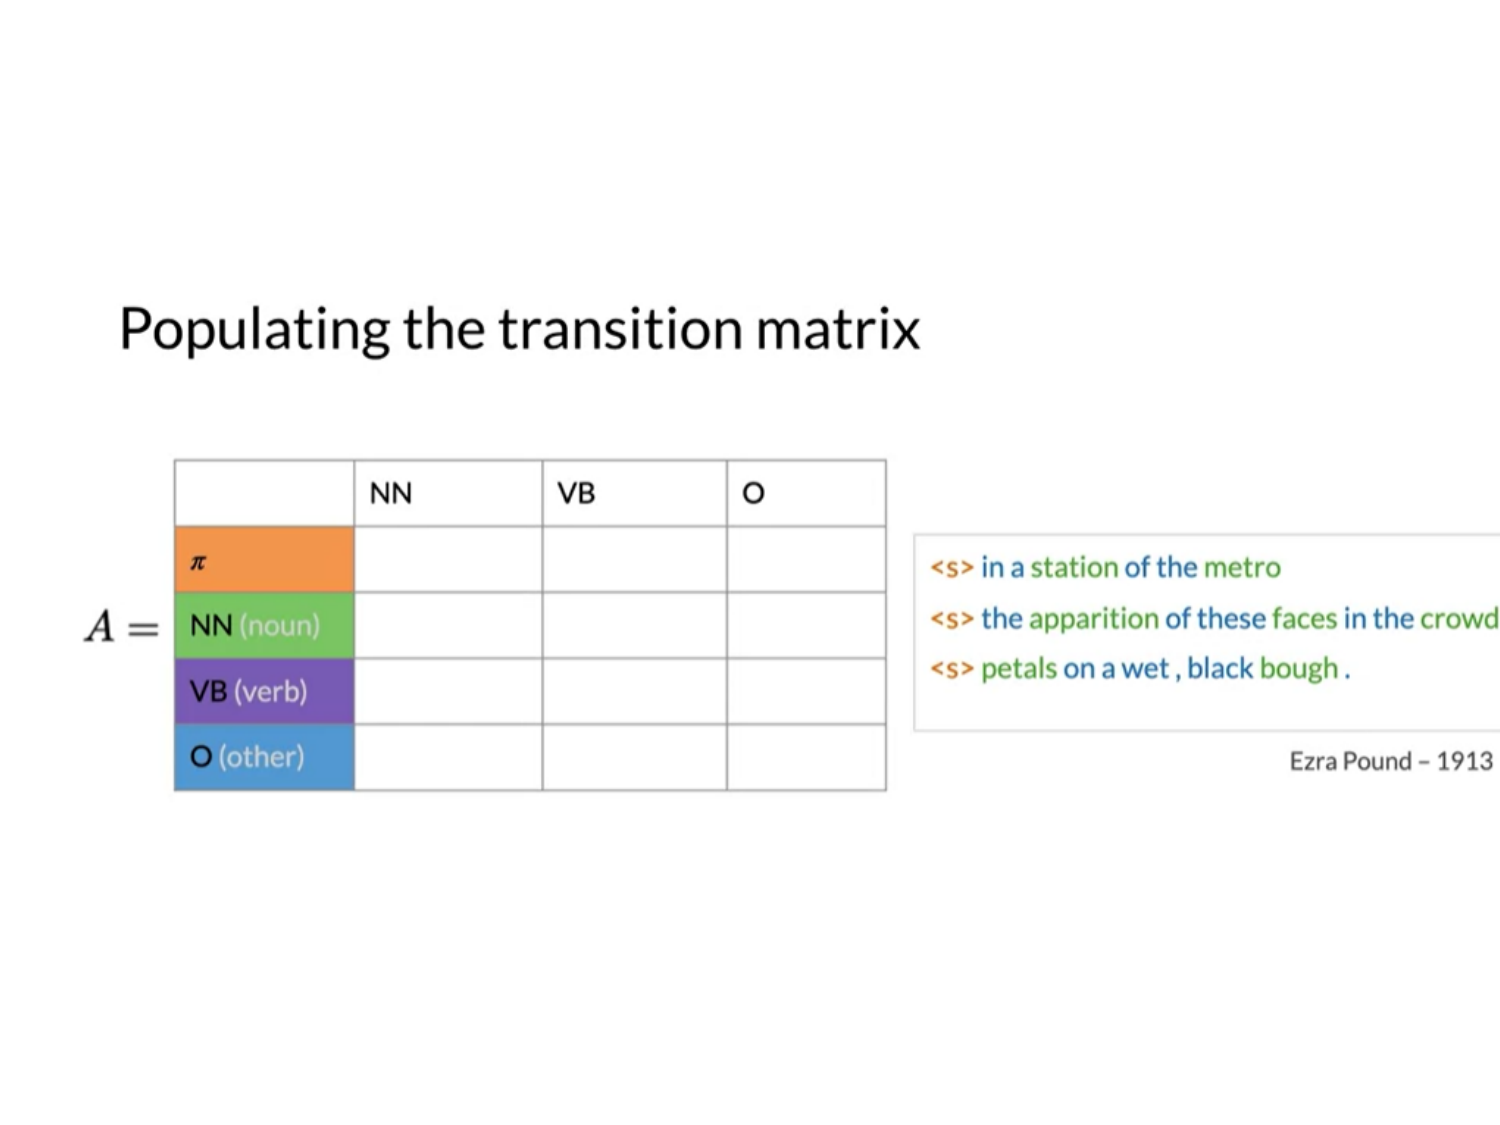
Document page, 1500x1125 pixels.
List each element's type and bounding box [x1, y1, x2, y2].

picture [55, 277, 1500, 813]
